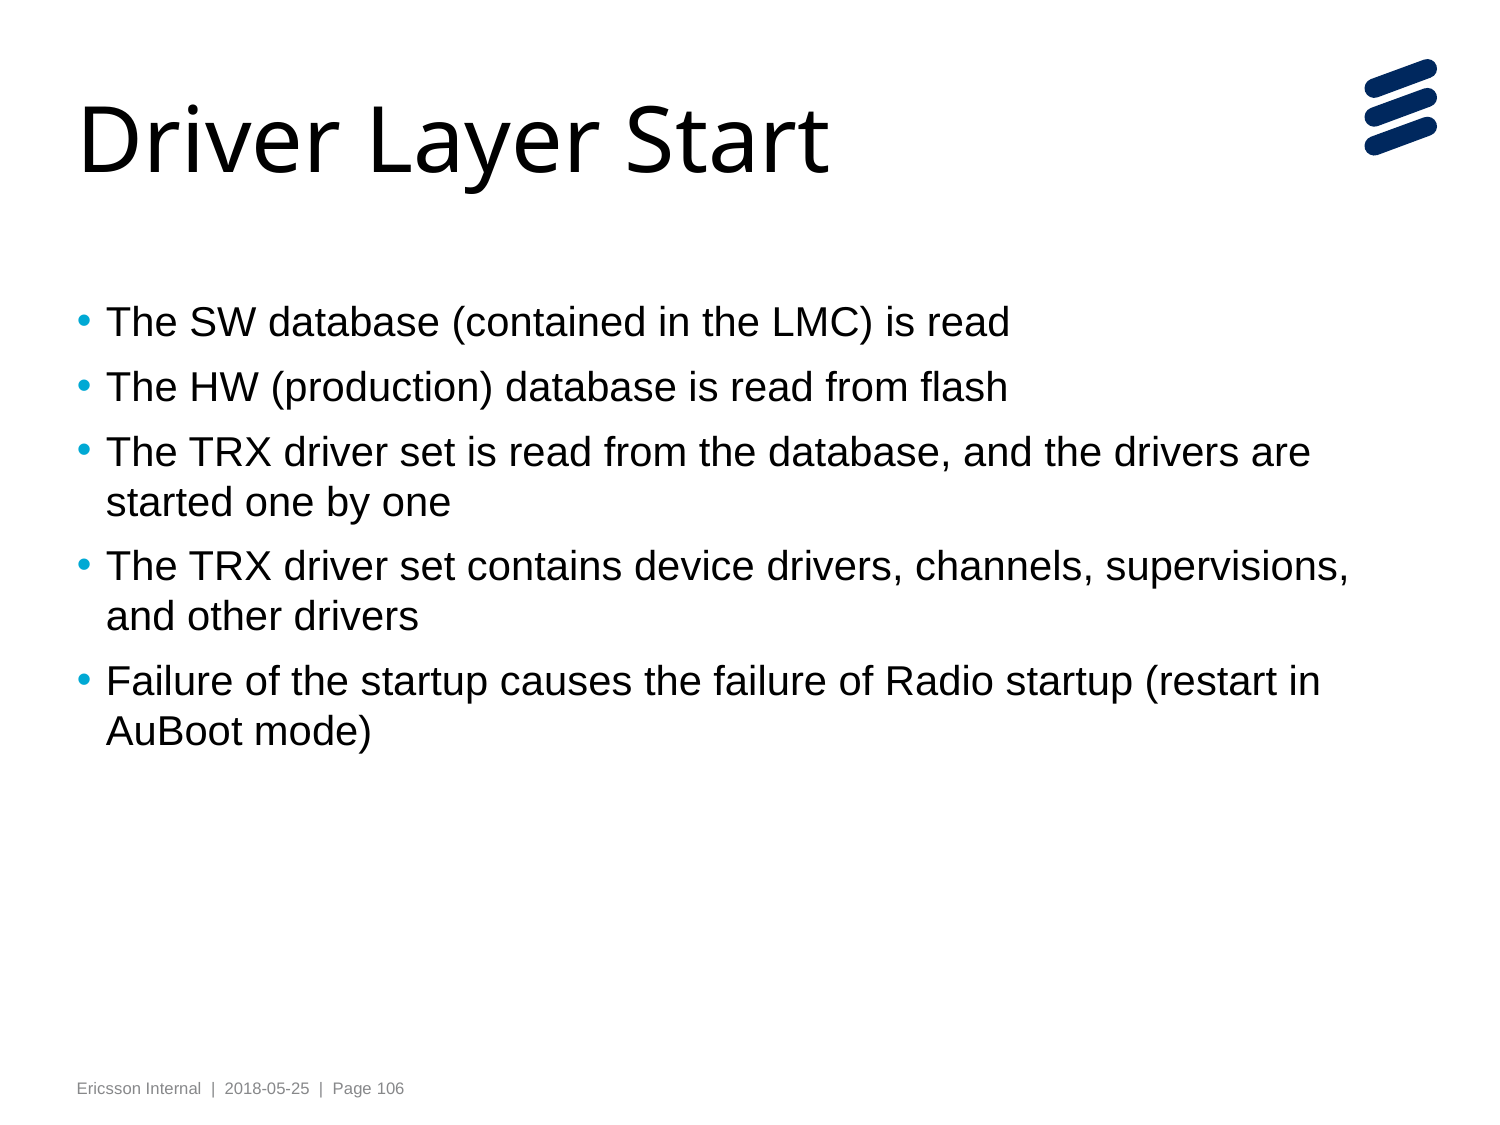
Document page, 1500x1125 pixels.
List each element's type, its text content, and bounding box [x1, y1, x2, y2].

title Driver Layer Start [64, 60, 1295, 236]
list The SW database (contained in the LMC) is read The HW (production) database is read from flash The TRX driver set is read from the database, and the drivers are started one by one The TRX driver set contains device drivers, channels, supervisions, and other drivers Failure of the startup causes the failure of Radio startup (restart in AuBoot mode) [64, 295, 1436, 928]
